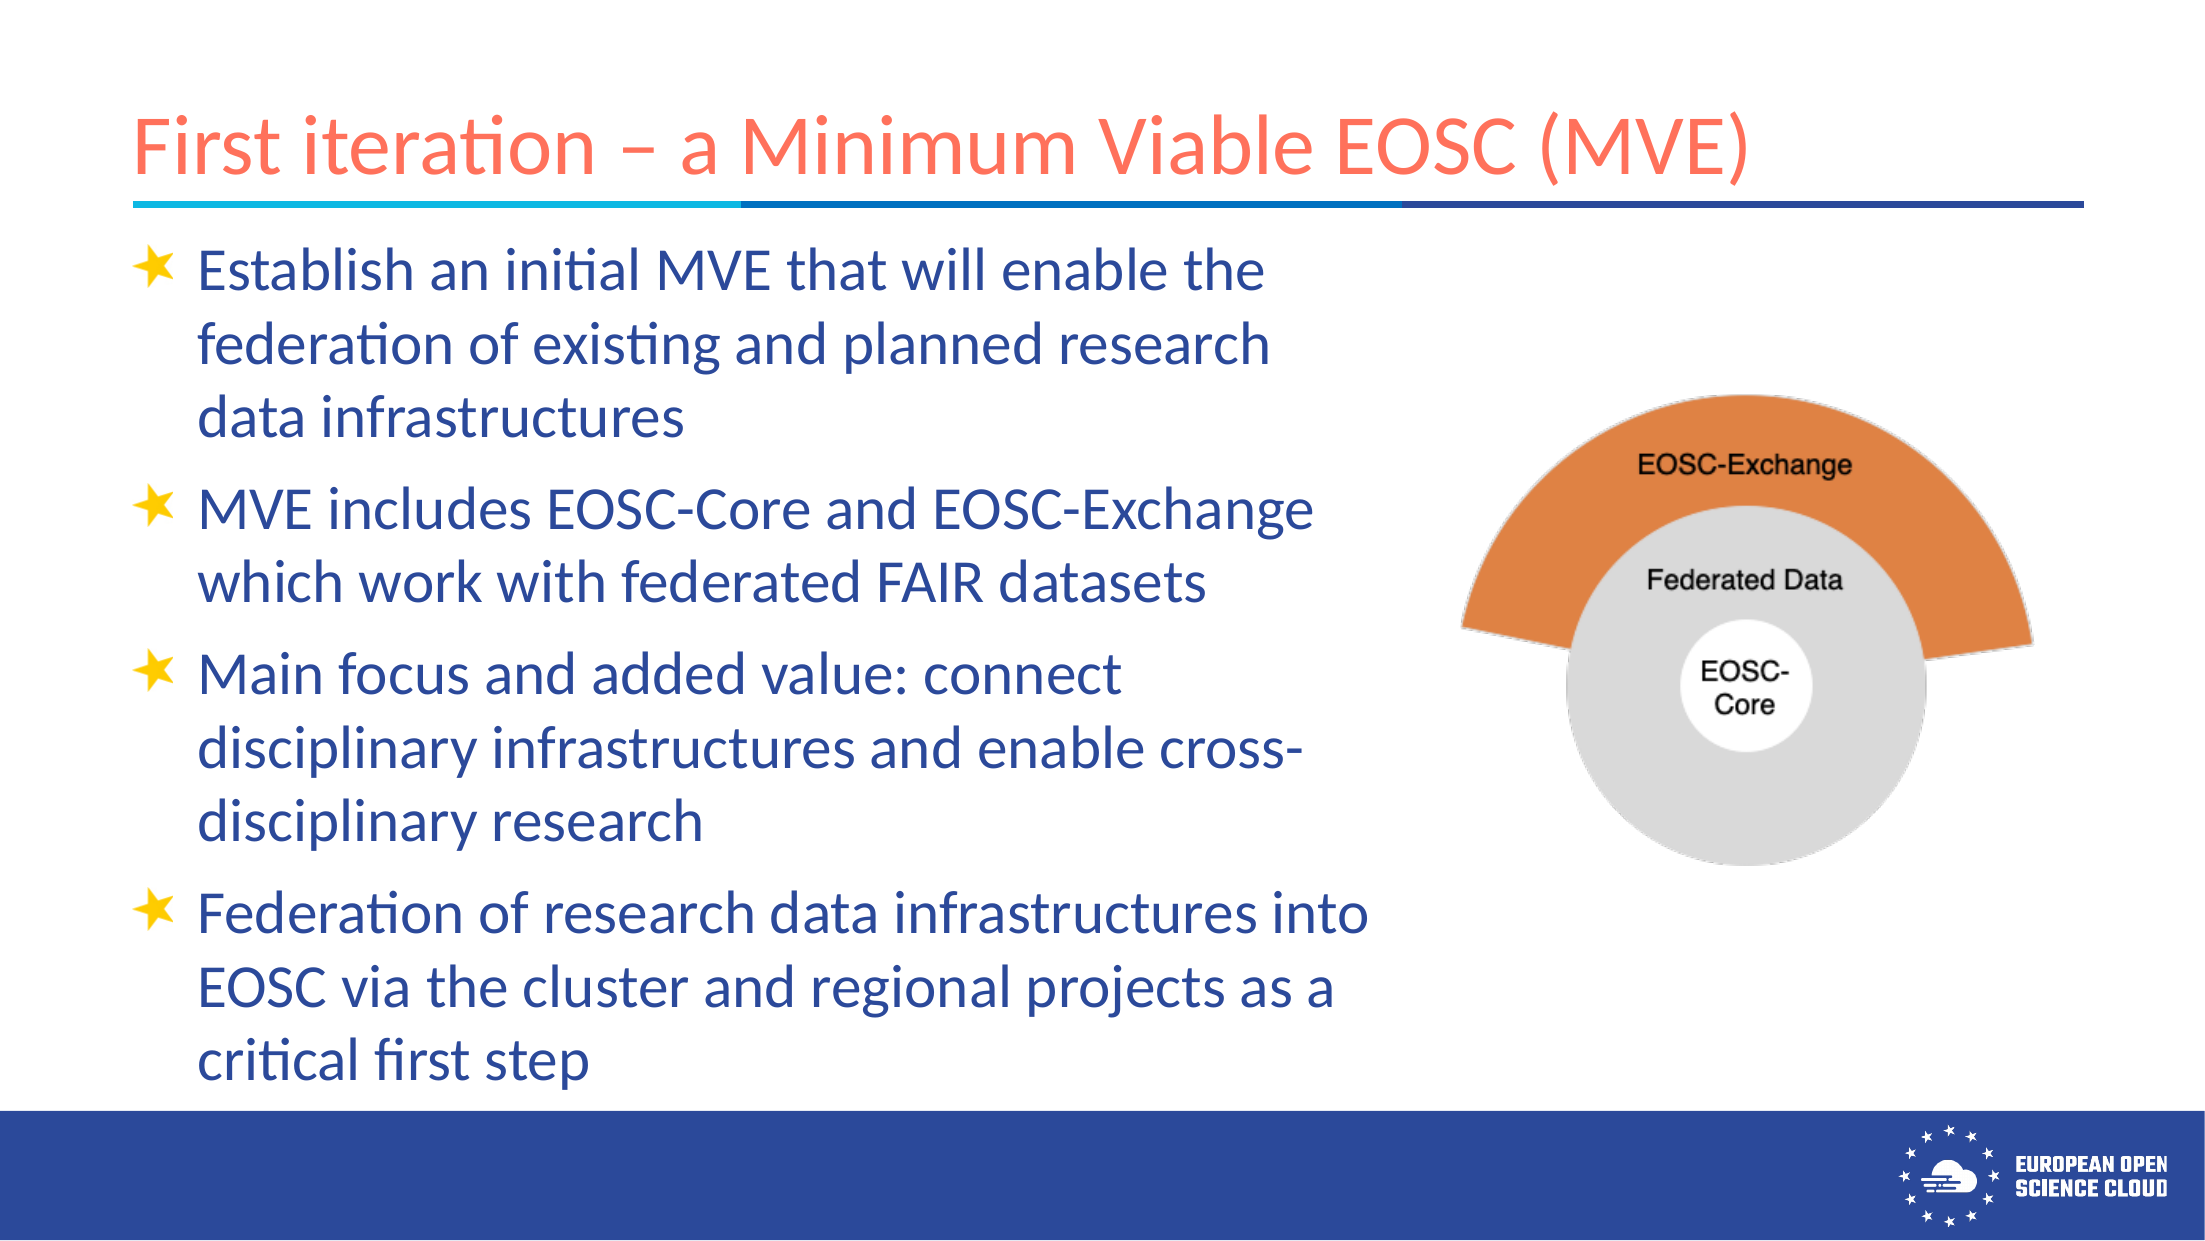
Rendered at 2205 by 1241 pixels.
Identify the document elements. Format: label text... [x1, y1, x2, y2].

picture [132, 483, 173, 527]
title First iteration – a Minimum Viable EOSC (MVE) [132, 39, 2084, 200]
list Establish an initial MVE that will enable the federation of existing and planned research data infrastructures MVE includes EOSC-Core and EOSC-Exchange which work with federated FAIR datasets Main focus and added value: connect disciplinary infrastructures and enable cross-disciplinary research Federation of research data infrastructures into EOSC via ​the cluster and regional projects as a critical first step [132, 223, 1396, 1108]
picture [132, 244, 173, 288]
picture [1459, 394, 2035, 866]
picture [132, 648, 173, 692]
picture [132, 887, 173, 931]
